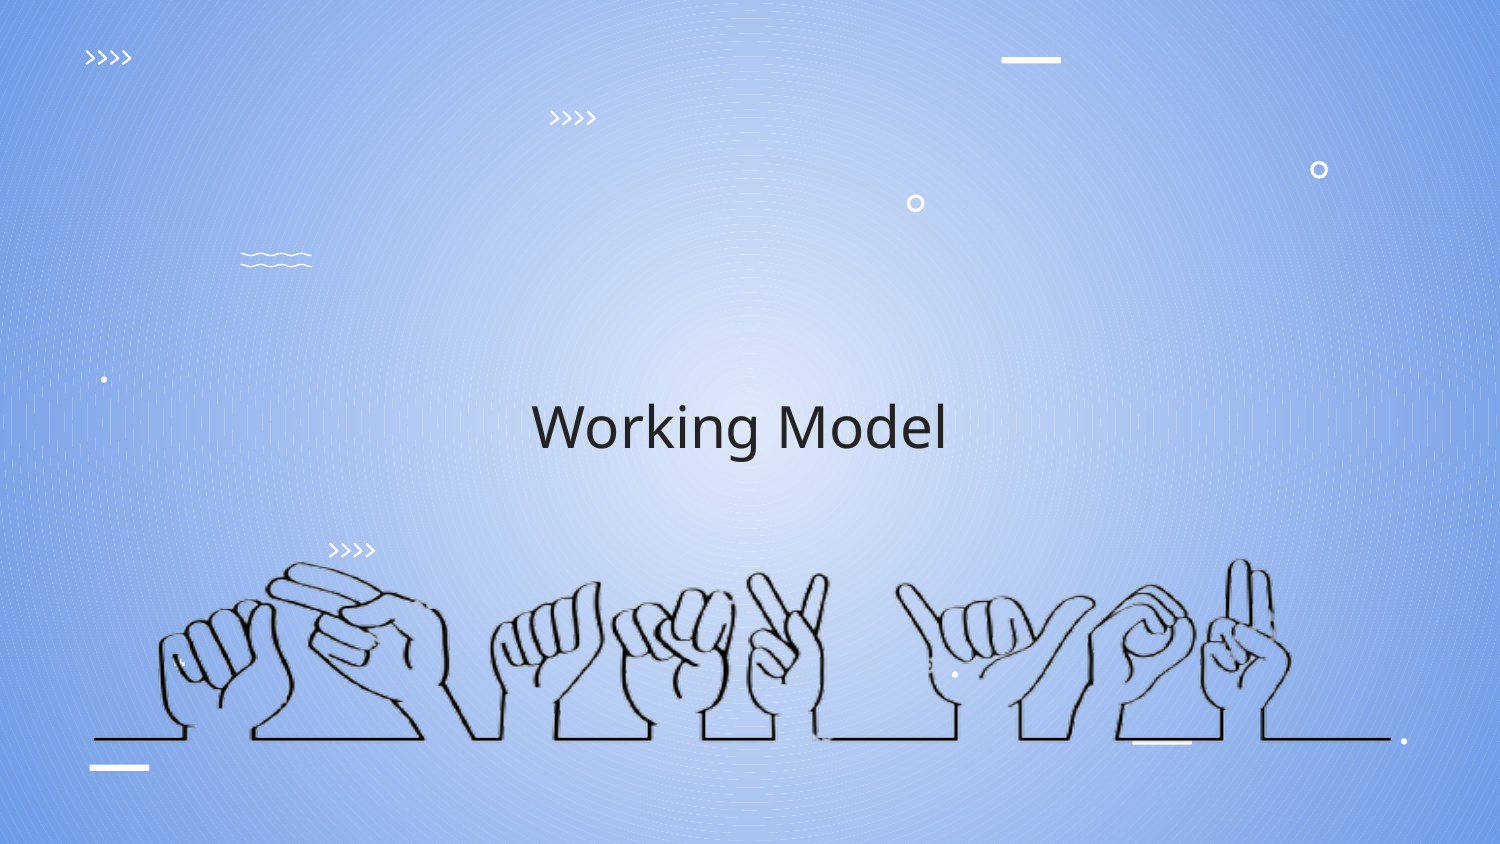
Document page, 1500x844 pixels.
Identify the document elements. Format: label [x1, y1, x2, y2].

picture [93, 191, 1420, 780]
